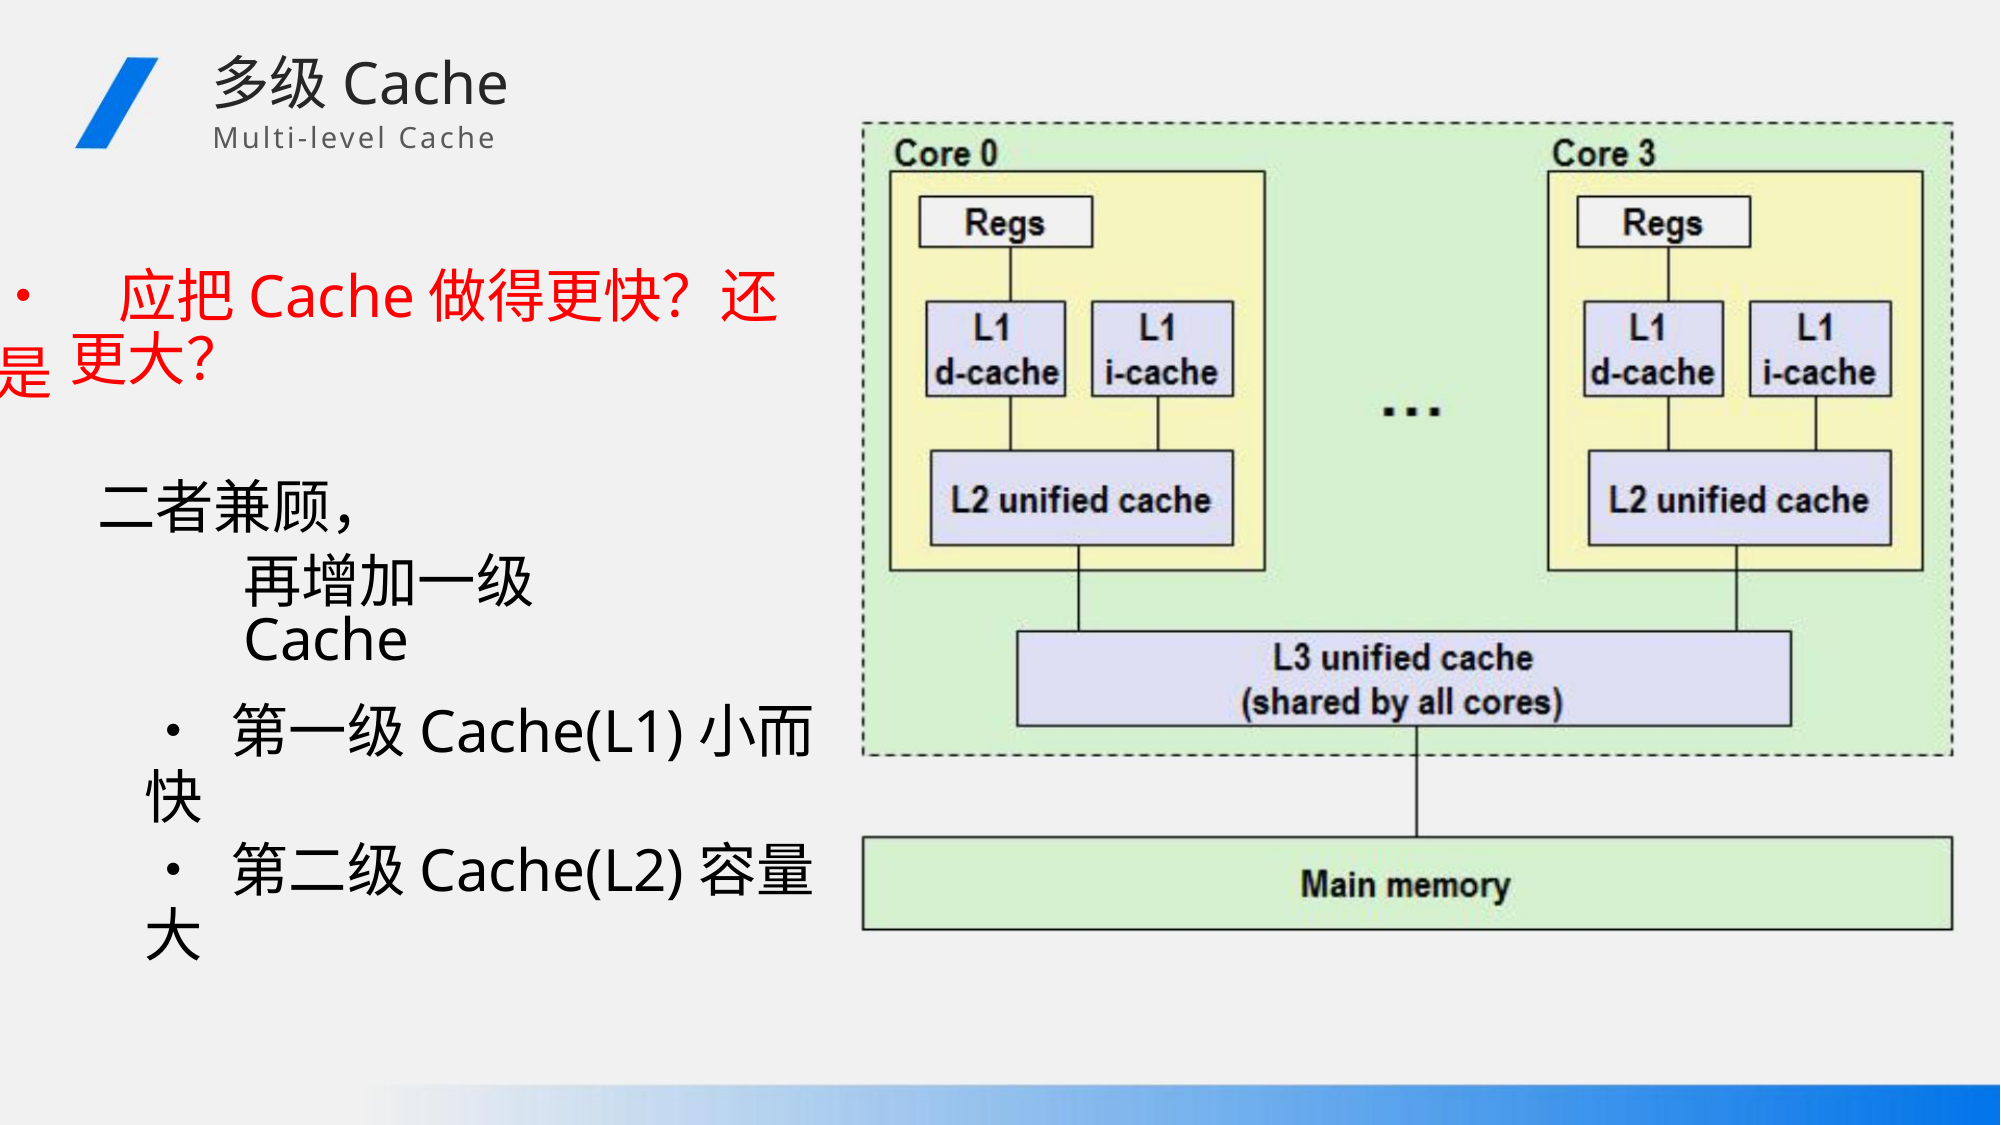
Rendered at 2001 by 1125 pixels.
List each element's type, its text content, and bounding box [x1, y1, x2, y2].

text_box 更大？ [69, 315, 270, 393]
text_box 再增加一级Cache [243, 555, 706, 673]
text_box 多级Cache Multi-level Cache [211, 58, 536, 155]
text_box • 第一级Cache(L1)小而快 • 第二级Cache(L2)容量大 [144, 699, 820, 968]
text_box [0, 0, 2000, 1125]
text_box 二者兼顾， [97, 482, 415, 541]
text_box • 应把Cache做得更快？还是 [0, 252, 790, 407]
